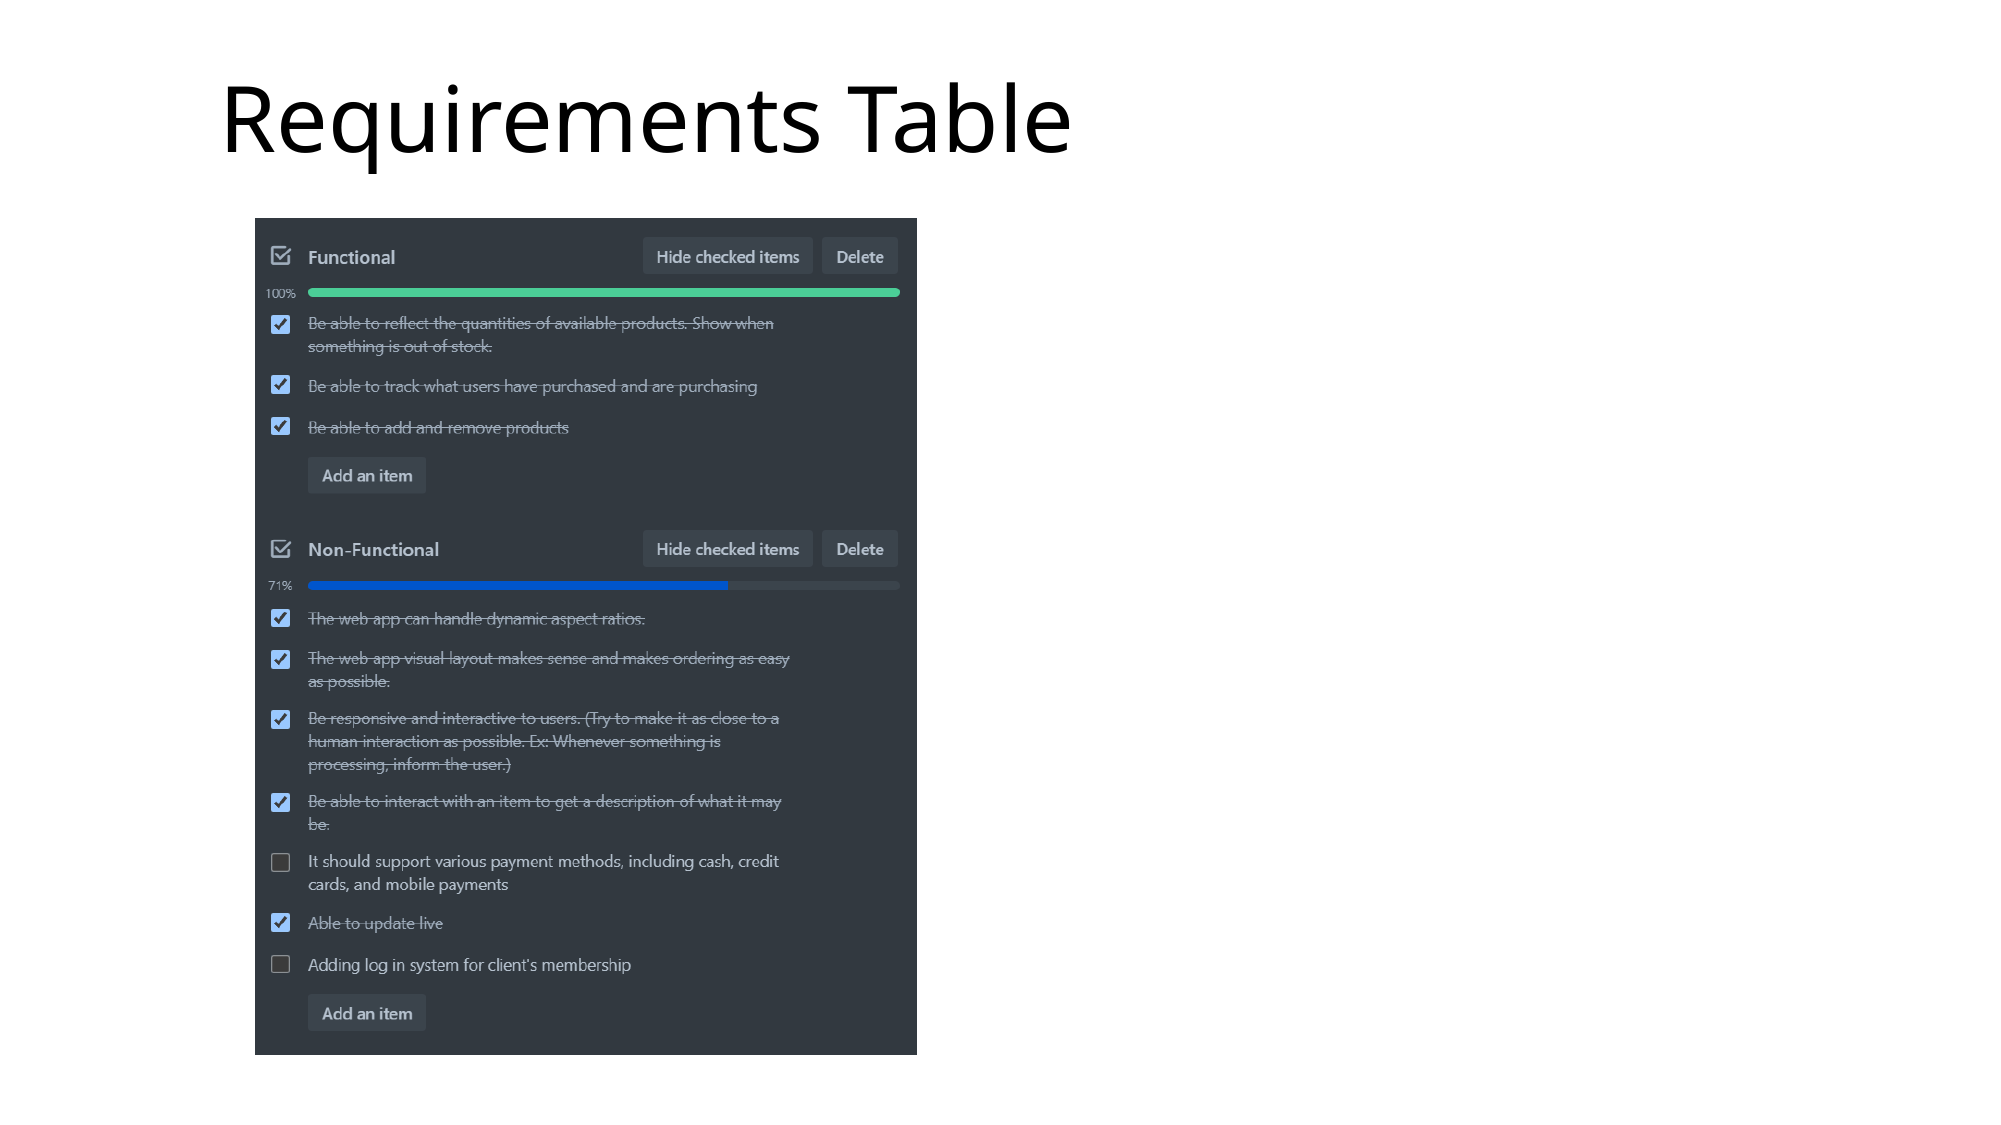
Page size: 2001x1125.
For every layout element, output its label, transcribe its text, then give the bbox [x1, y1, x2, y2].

picture [255, 218, 917, 1055]
title Requirements Table [204, 14, 1930, 233]
